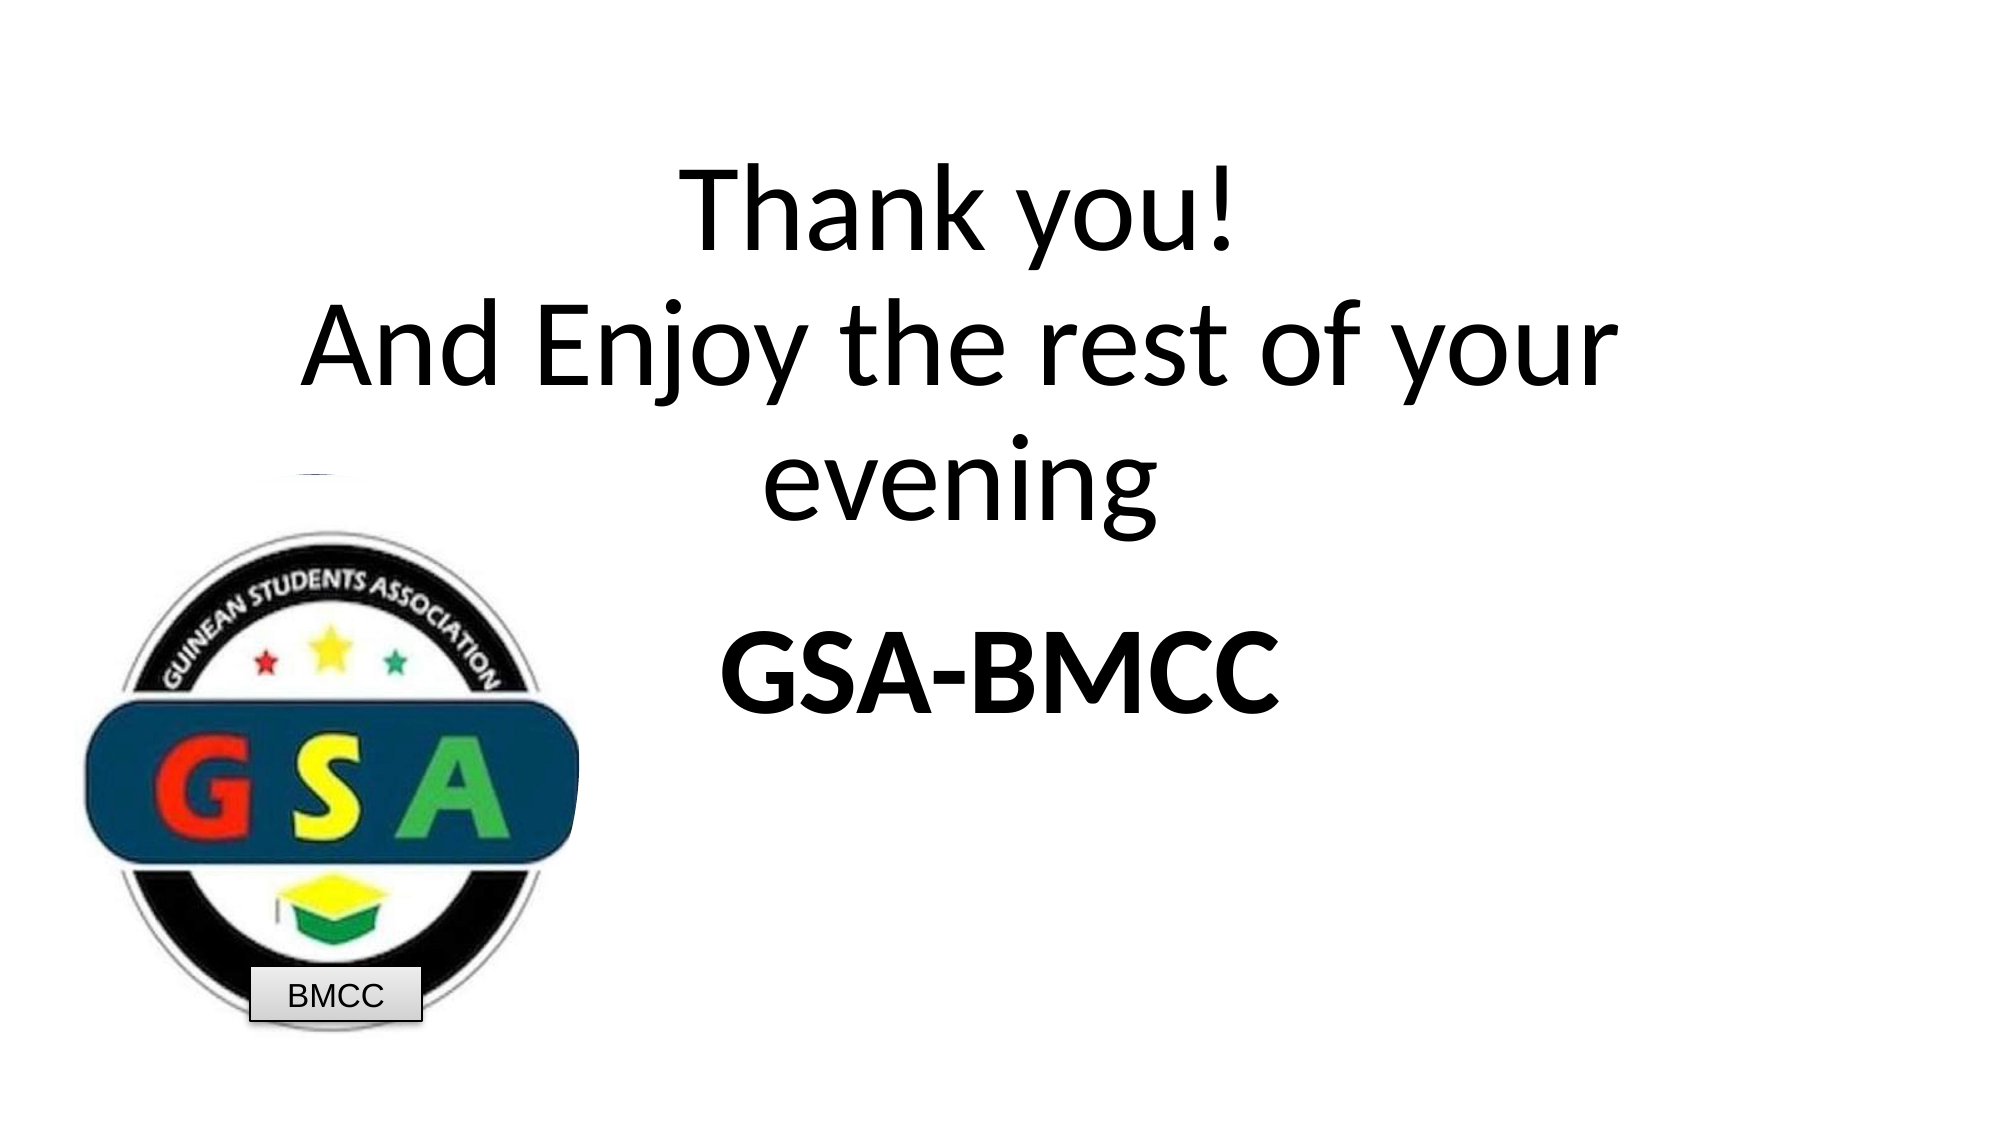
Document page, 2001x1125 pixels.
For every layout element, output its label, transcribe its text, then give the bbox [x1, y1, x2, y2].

title Thank you! And Enjoy the rest of your evening [210, 170, 1711, 563]
picture [74, 473, 580, 1048]
subtitle GSA-BMCC [584, 590, 1750, 863]
